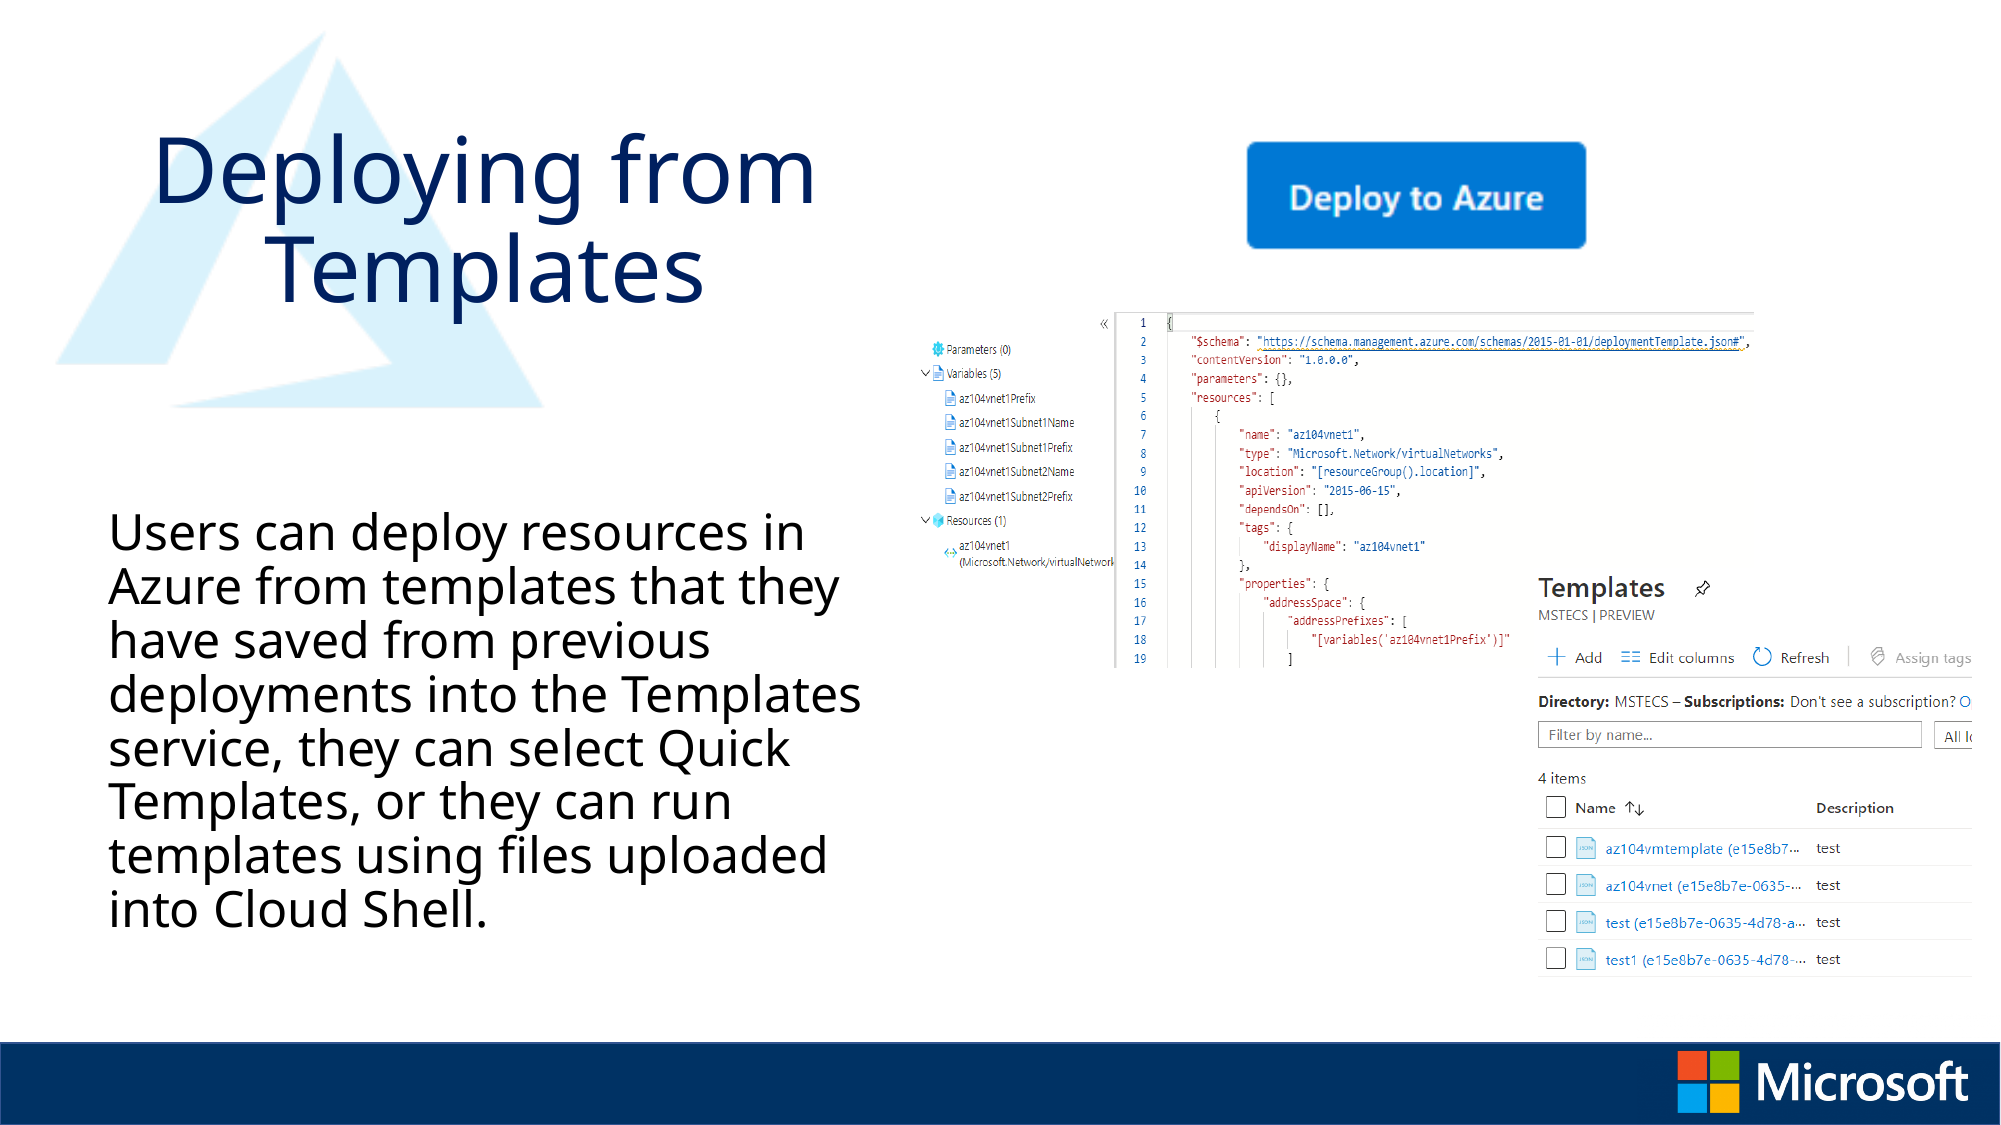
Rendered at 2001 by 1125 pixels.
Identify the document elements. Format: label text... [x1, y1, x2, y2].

list Users can deploy resources in Azure from templates that they have saved from previous deployments into the Templates service, they can select Quick Templates, or they can run templates using files uploaded into Cloud Shell. [93, 499, 879, 980]
title Deploying from Templates [93, 71, 879, 330]
picture [1241, 138, 1589, 263]
picture [919, 306, 1973, 987]
picture [1637, 1013, 2001, 1125]
